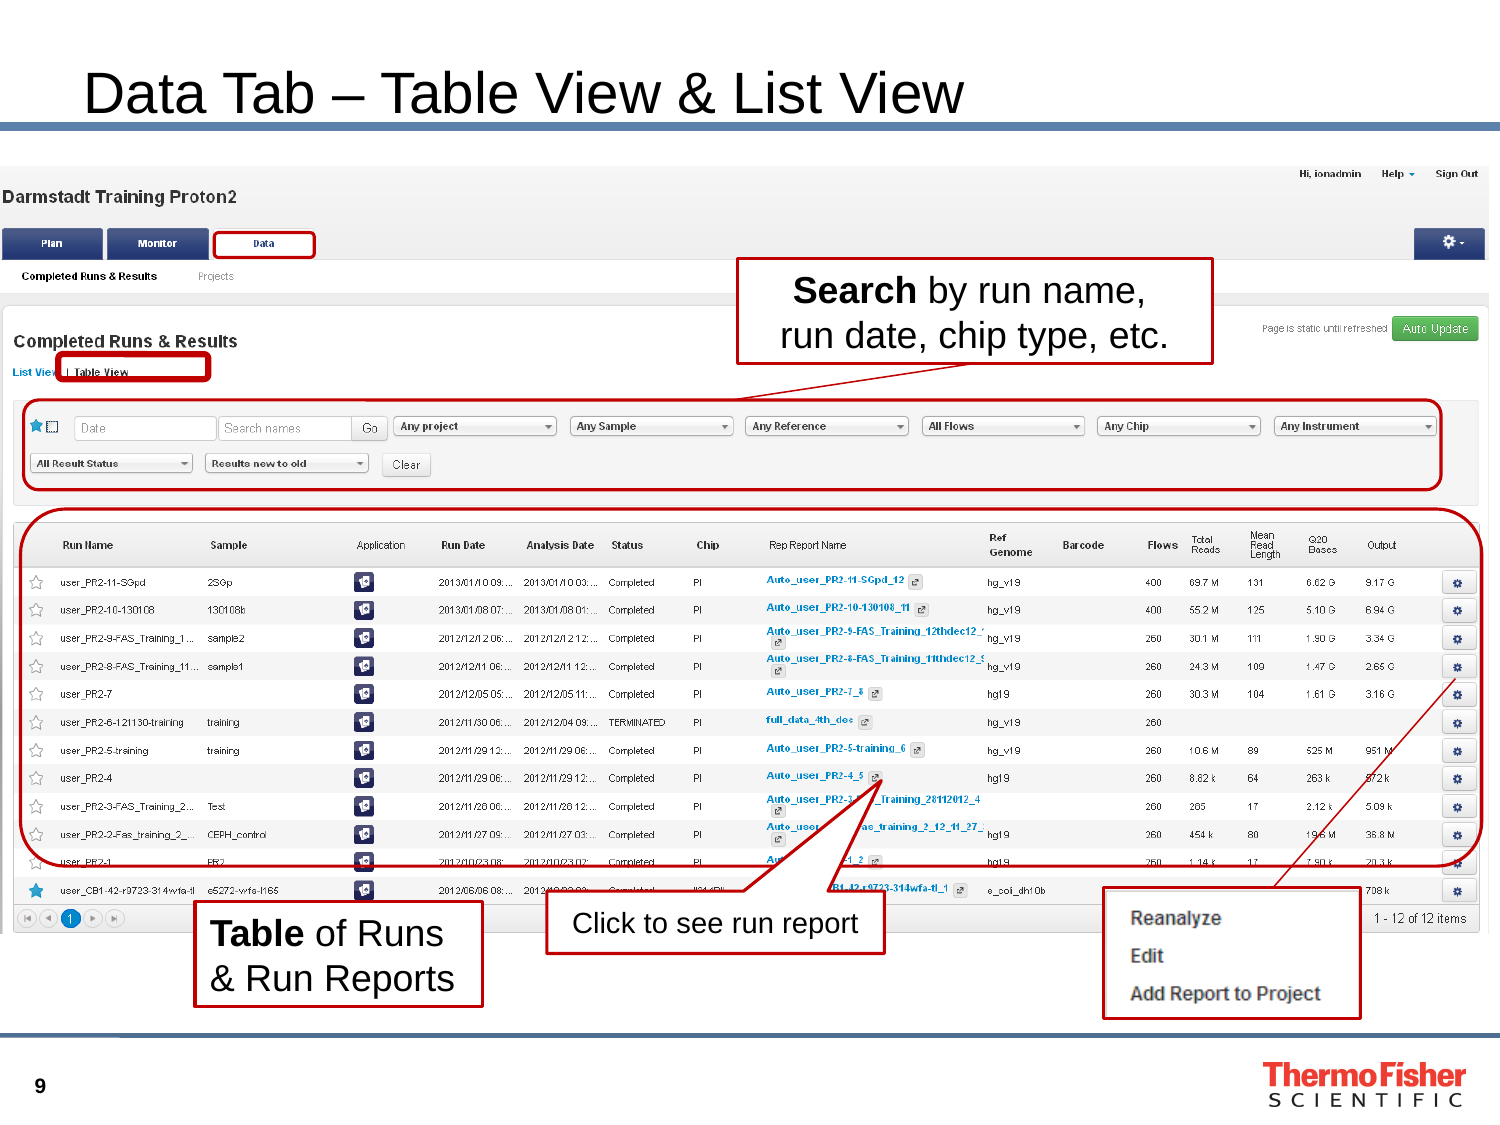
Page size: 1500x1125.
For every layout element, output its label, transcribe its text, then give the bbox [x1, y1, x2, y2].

picture [1263, 1062, 1466, 1107]
picture [0, 166, 1489, 1018]
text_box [732, 364, 976, 399]
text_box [1258, 691, 1470, 876]
title Data Tab – Table View & List View [68, 0, 1419, 166]
text_box Click to see run report [545, 946, 886, 956]
text_box Table of Runs & Run Reports [193, 946, 484, 1008]
